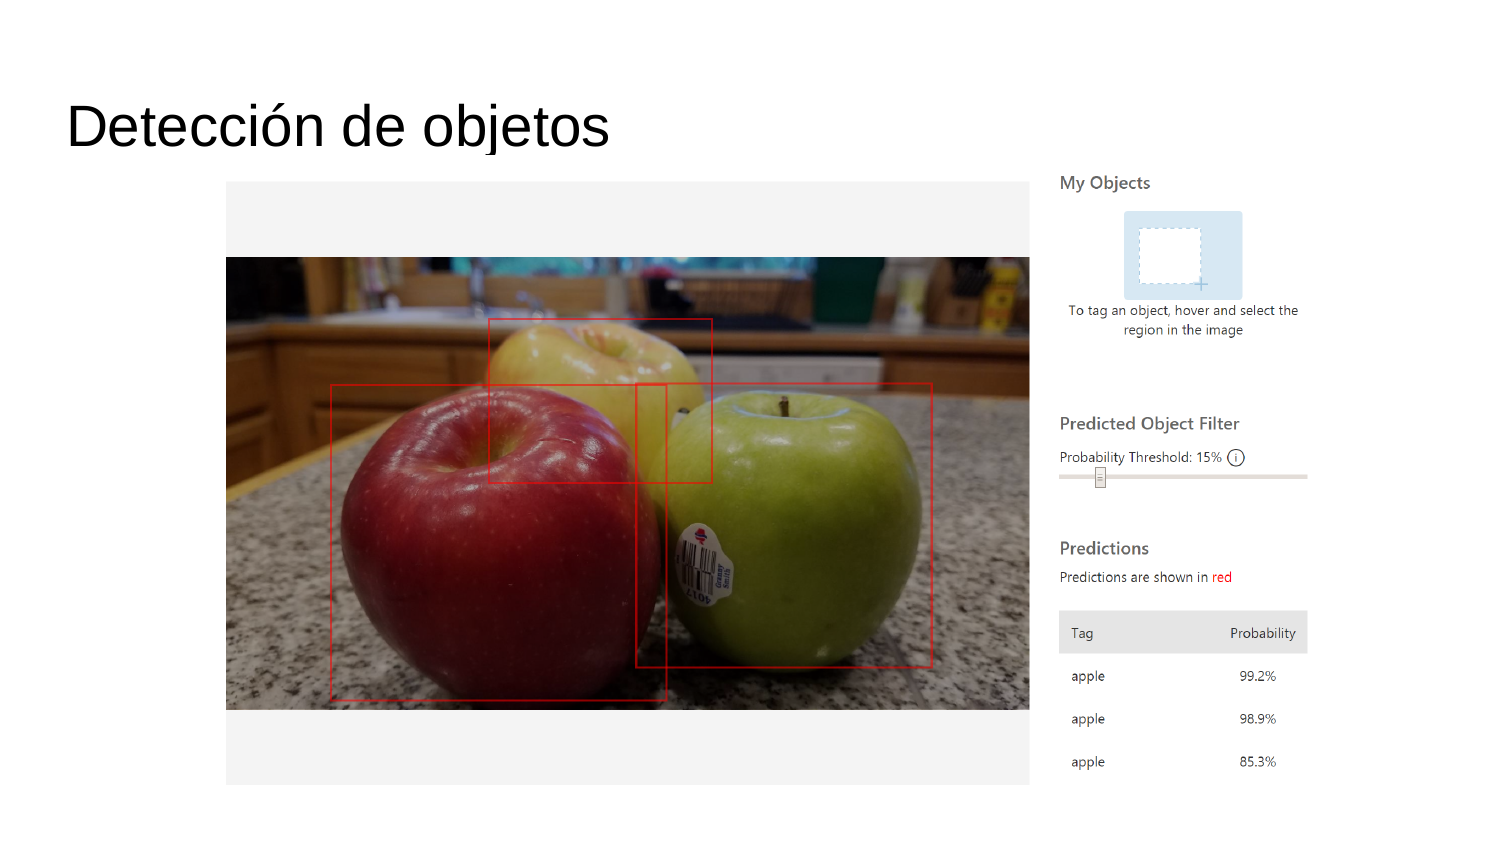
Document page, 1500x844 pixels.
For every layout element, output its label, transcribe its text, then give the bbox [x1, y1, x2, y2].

picture [205, 155, 1339, 802]
title Detección de objetos [51, 72, 1449, 167]
